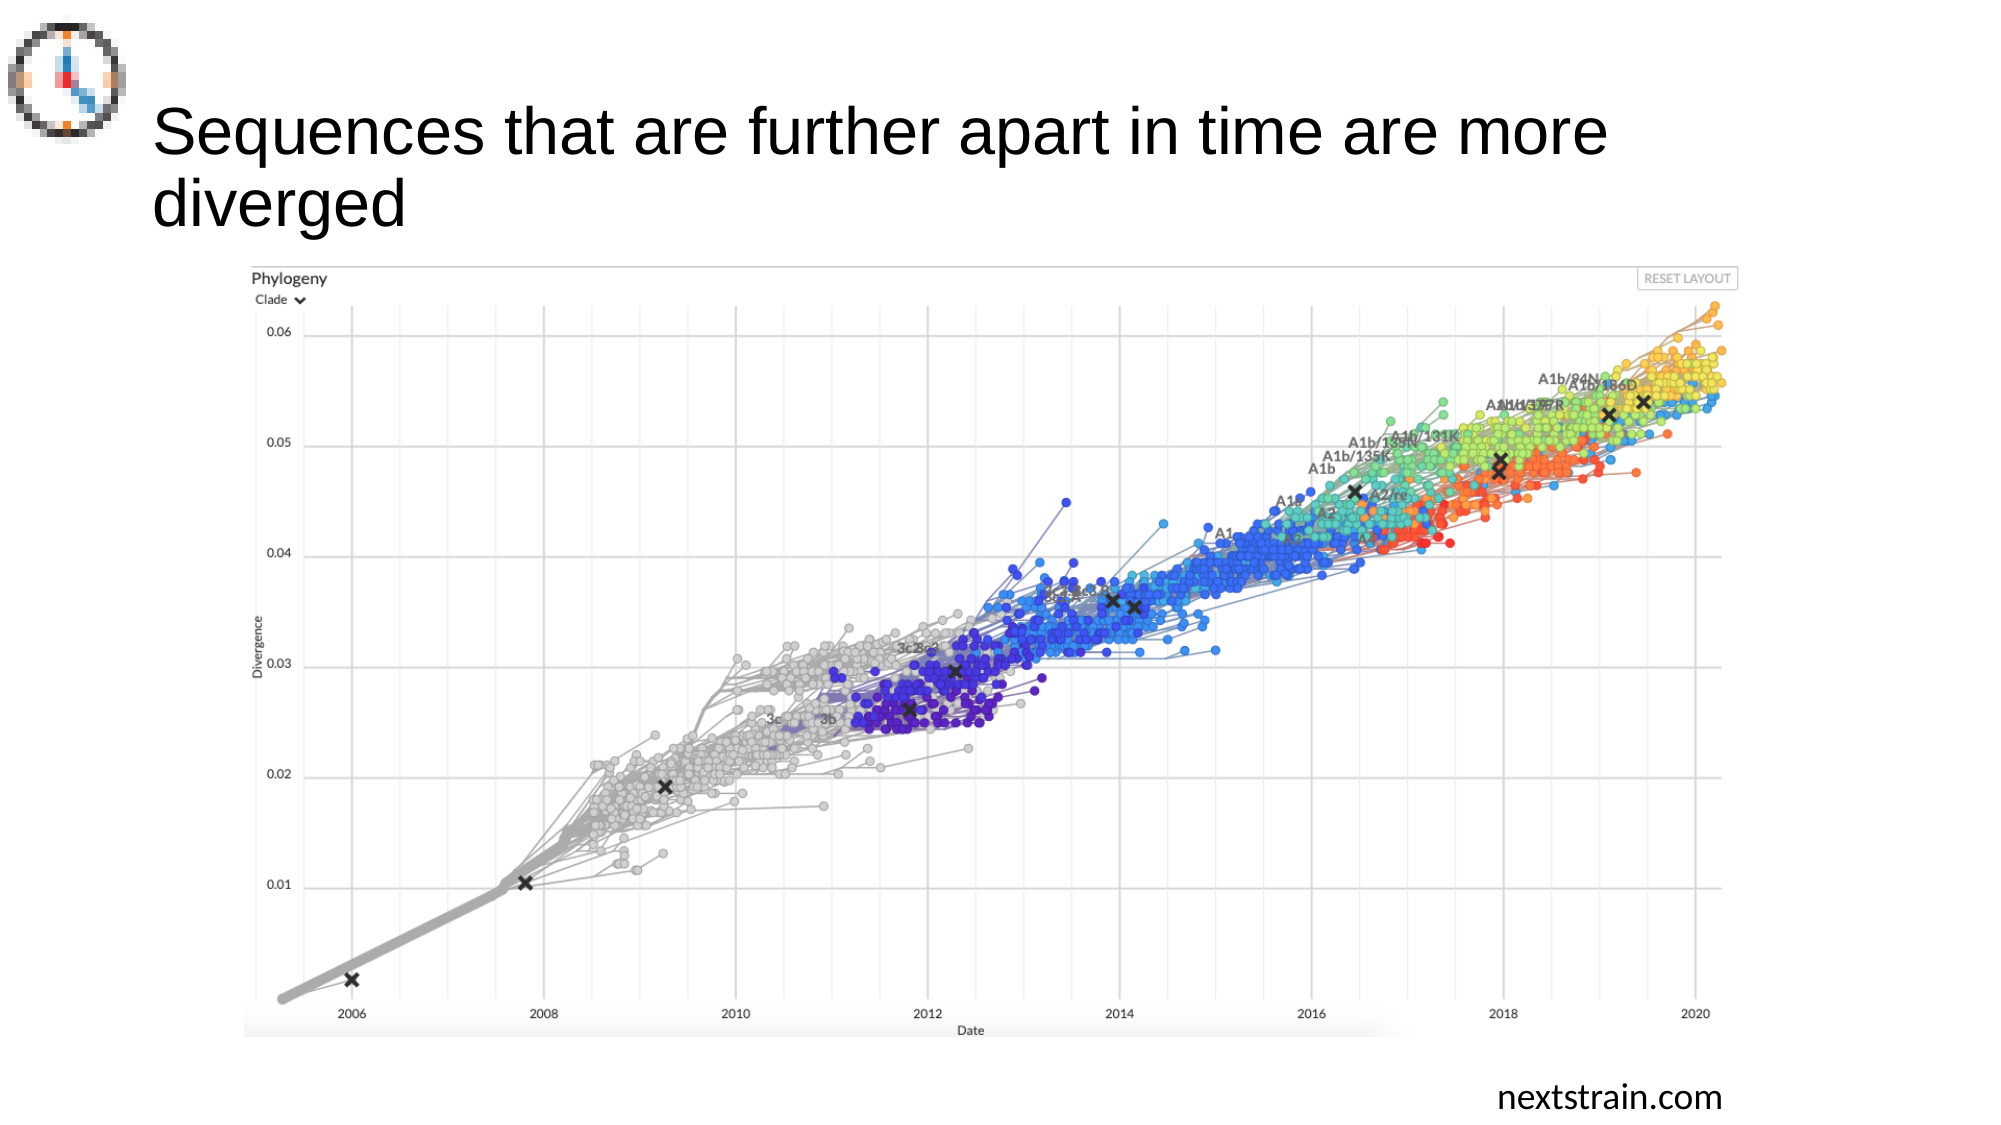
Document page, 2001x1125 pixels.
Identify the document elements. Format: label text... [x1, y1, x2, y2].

picture [0, 0, 136, 144]
text_box nextstrain.com [1482, 1064, 2000, 1125]
title Sequences that are further apart in time are more diverged [137, 59, 1863, 278]
picture [244, 258, 1756, 1037]
